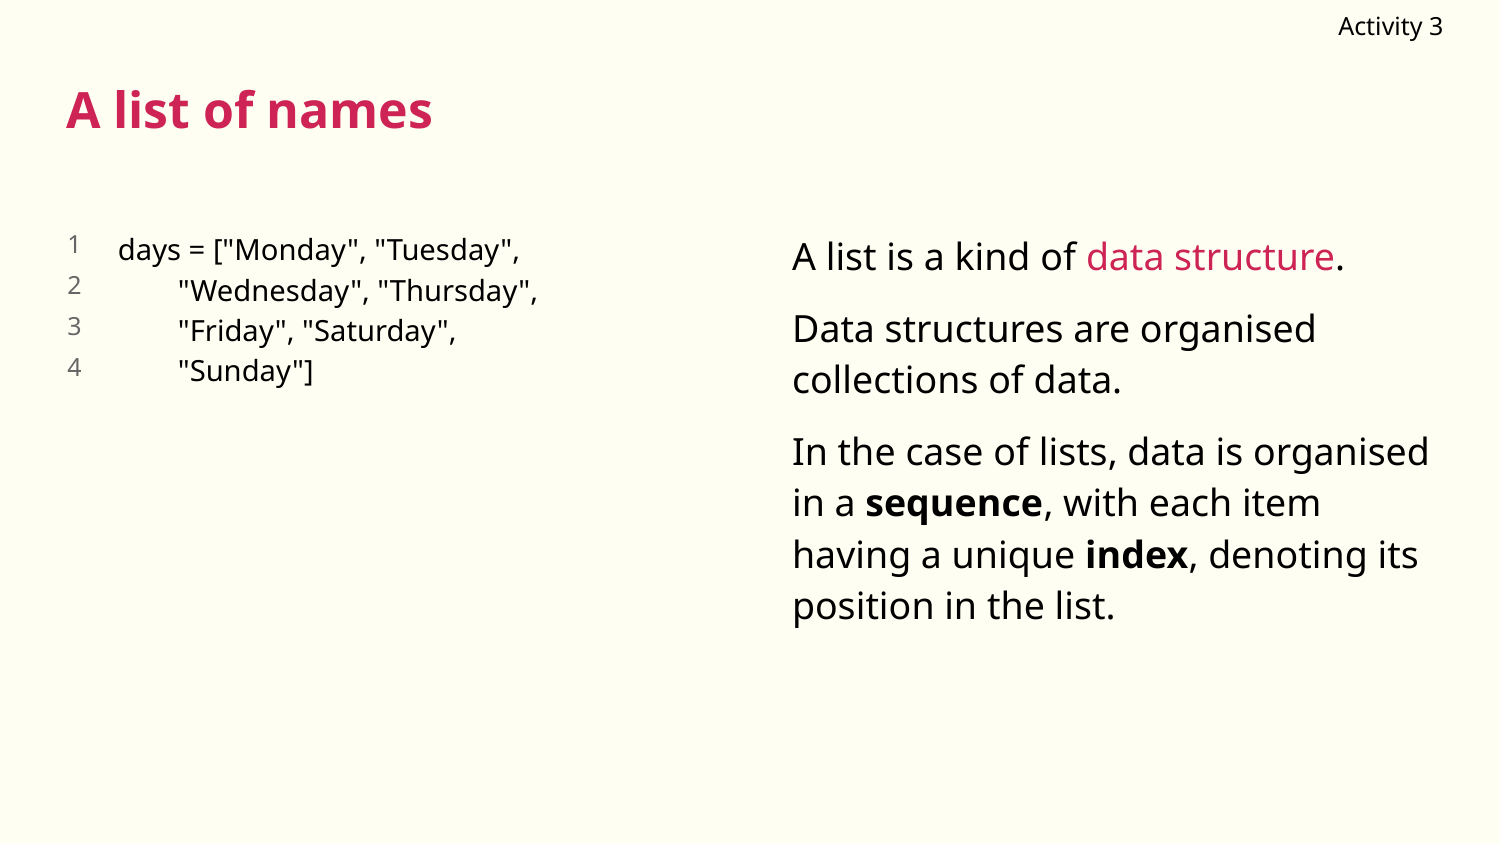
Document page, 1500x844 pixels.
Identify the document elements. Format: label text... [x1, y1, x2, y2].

text_box 1 2 3 4 [52, 214, 97, 534]
text_box A list is a kind of data structure. Data structures are organised collections of data. In the case of lists, data is organised in a sequence, with each item having a unique index, denoting its position in the list. [776, 211, 1449, 641]
text_box days = ["Monday", "Tuesday", "Wednesday", "Thursday", "Friday", "Saturday", "Sunday"] [102, 211, 697, 530]
text_box A list of names [51, 51, 1449, 167]
subtitle Activity 3 [1122, 0, 1444, 52]
